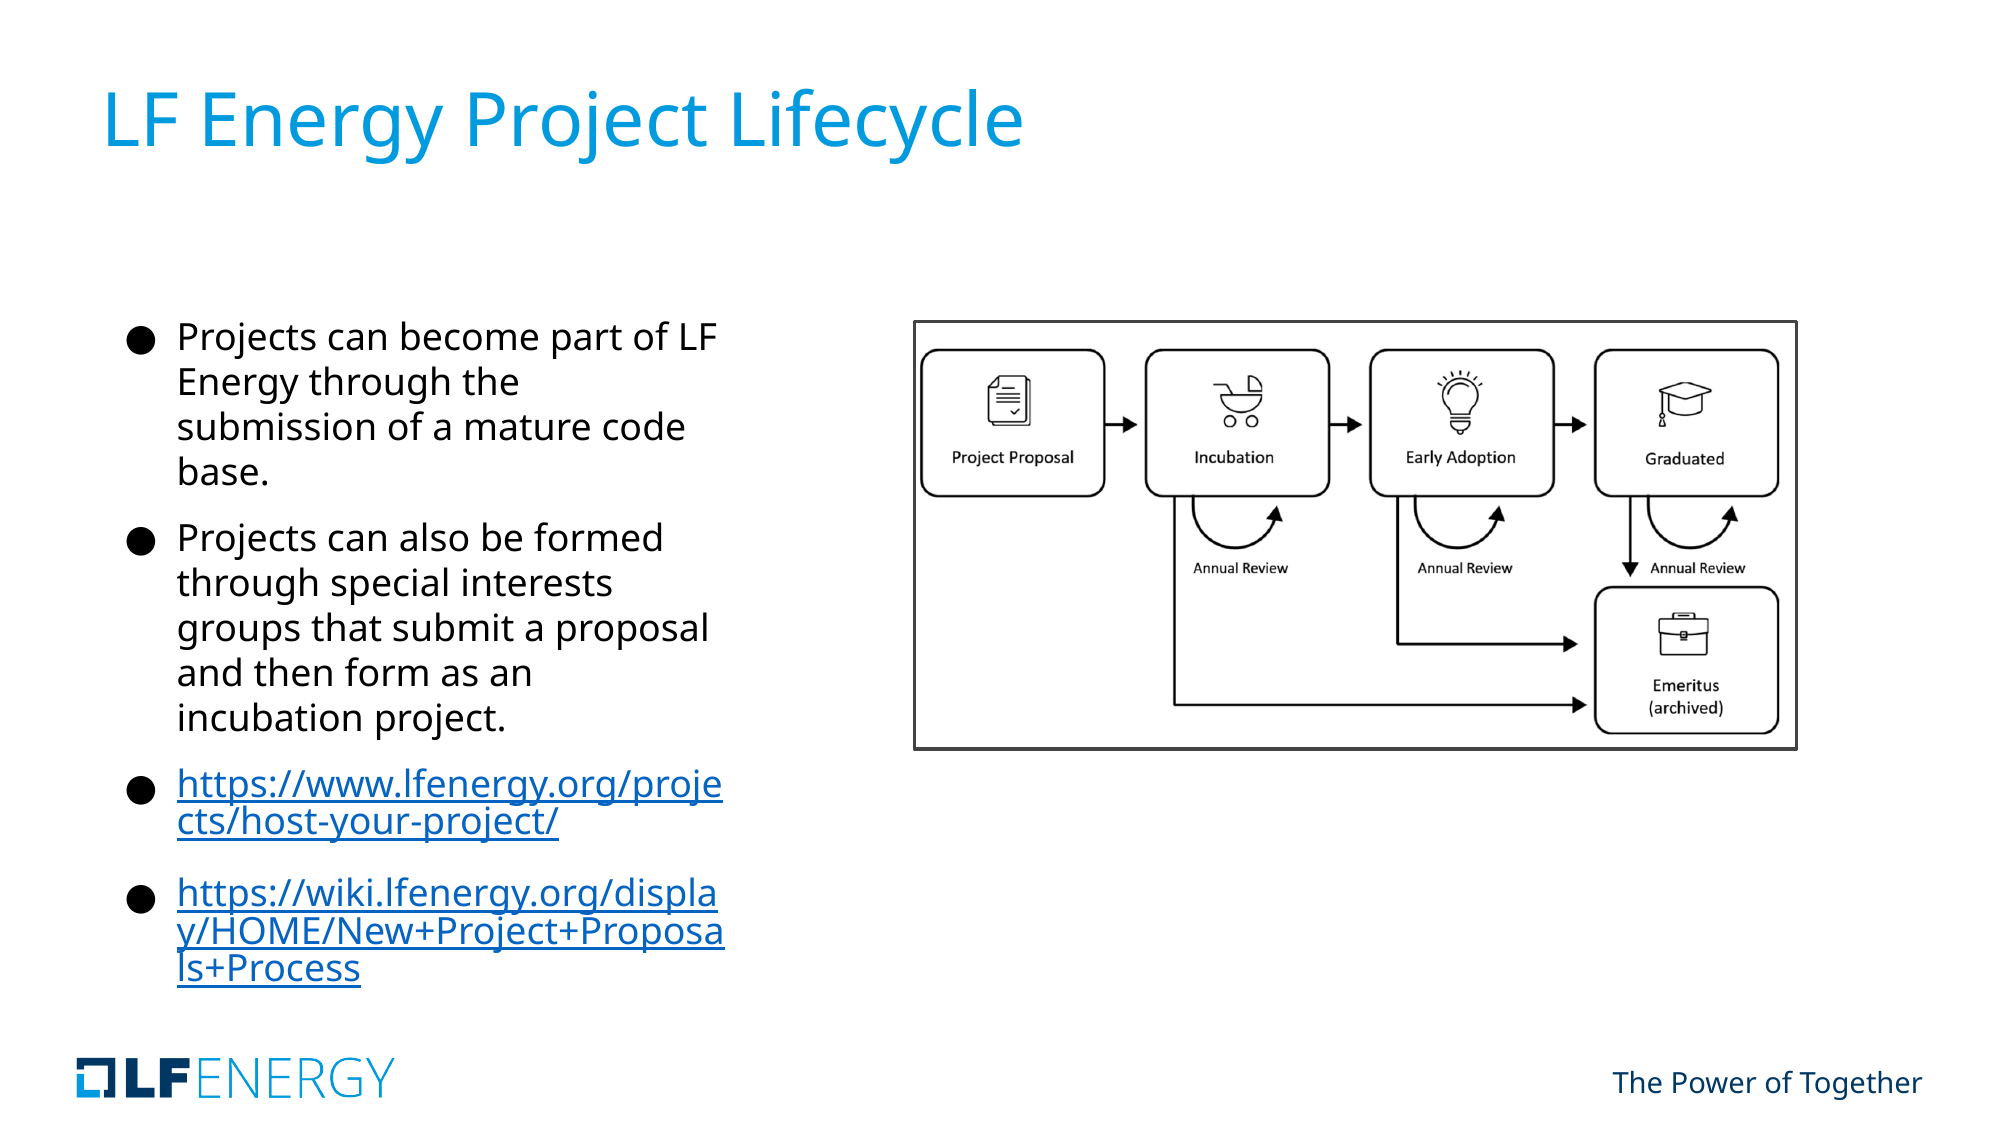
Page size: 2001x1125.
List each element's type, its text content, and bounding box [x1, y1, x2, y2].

title LF Energy Project Lifecycle [101, 82, 1891, 293]
text_box Projects can become part of LF Energy through the submission of a mature code base. Projects can also be formed through special interests groups that submit a proposal and then form as an incubation project. https://www.lfenergy.org/projects/host-your-project/ https://wiki.lfenergy.org/display/HOME/New+Project+Proposals+Process [86, 298, 740, 982]
picture [915, 322, 1796, 748]
picture [75, 1056, 396, 1099]
